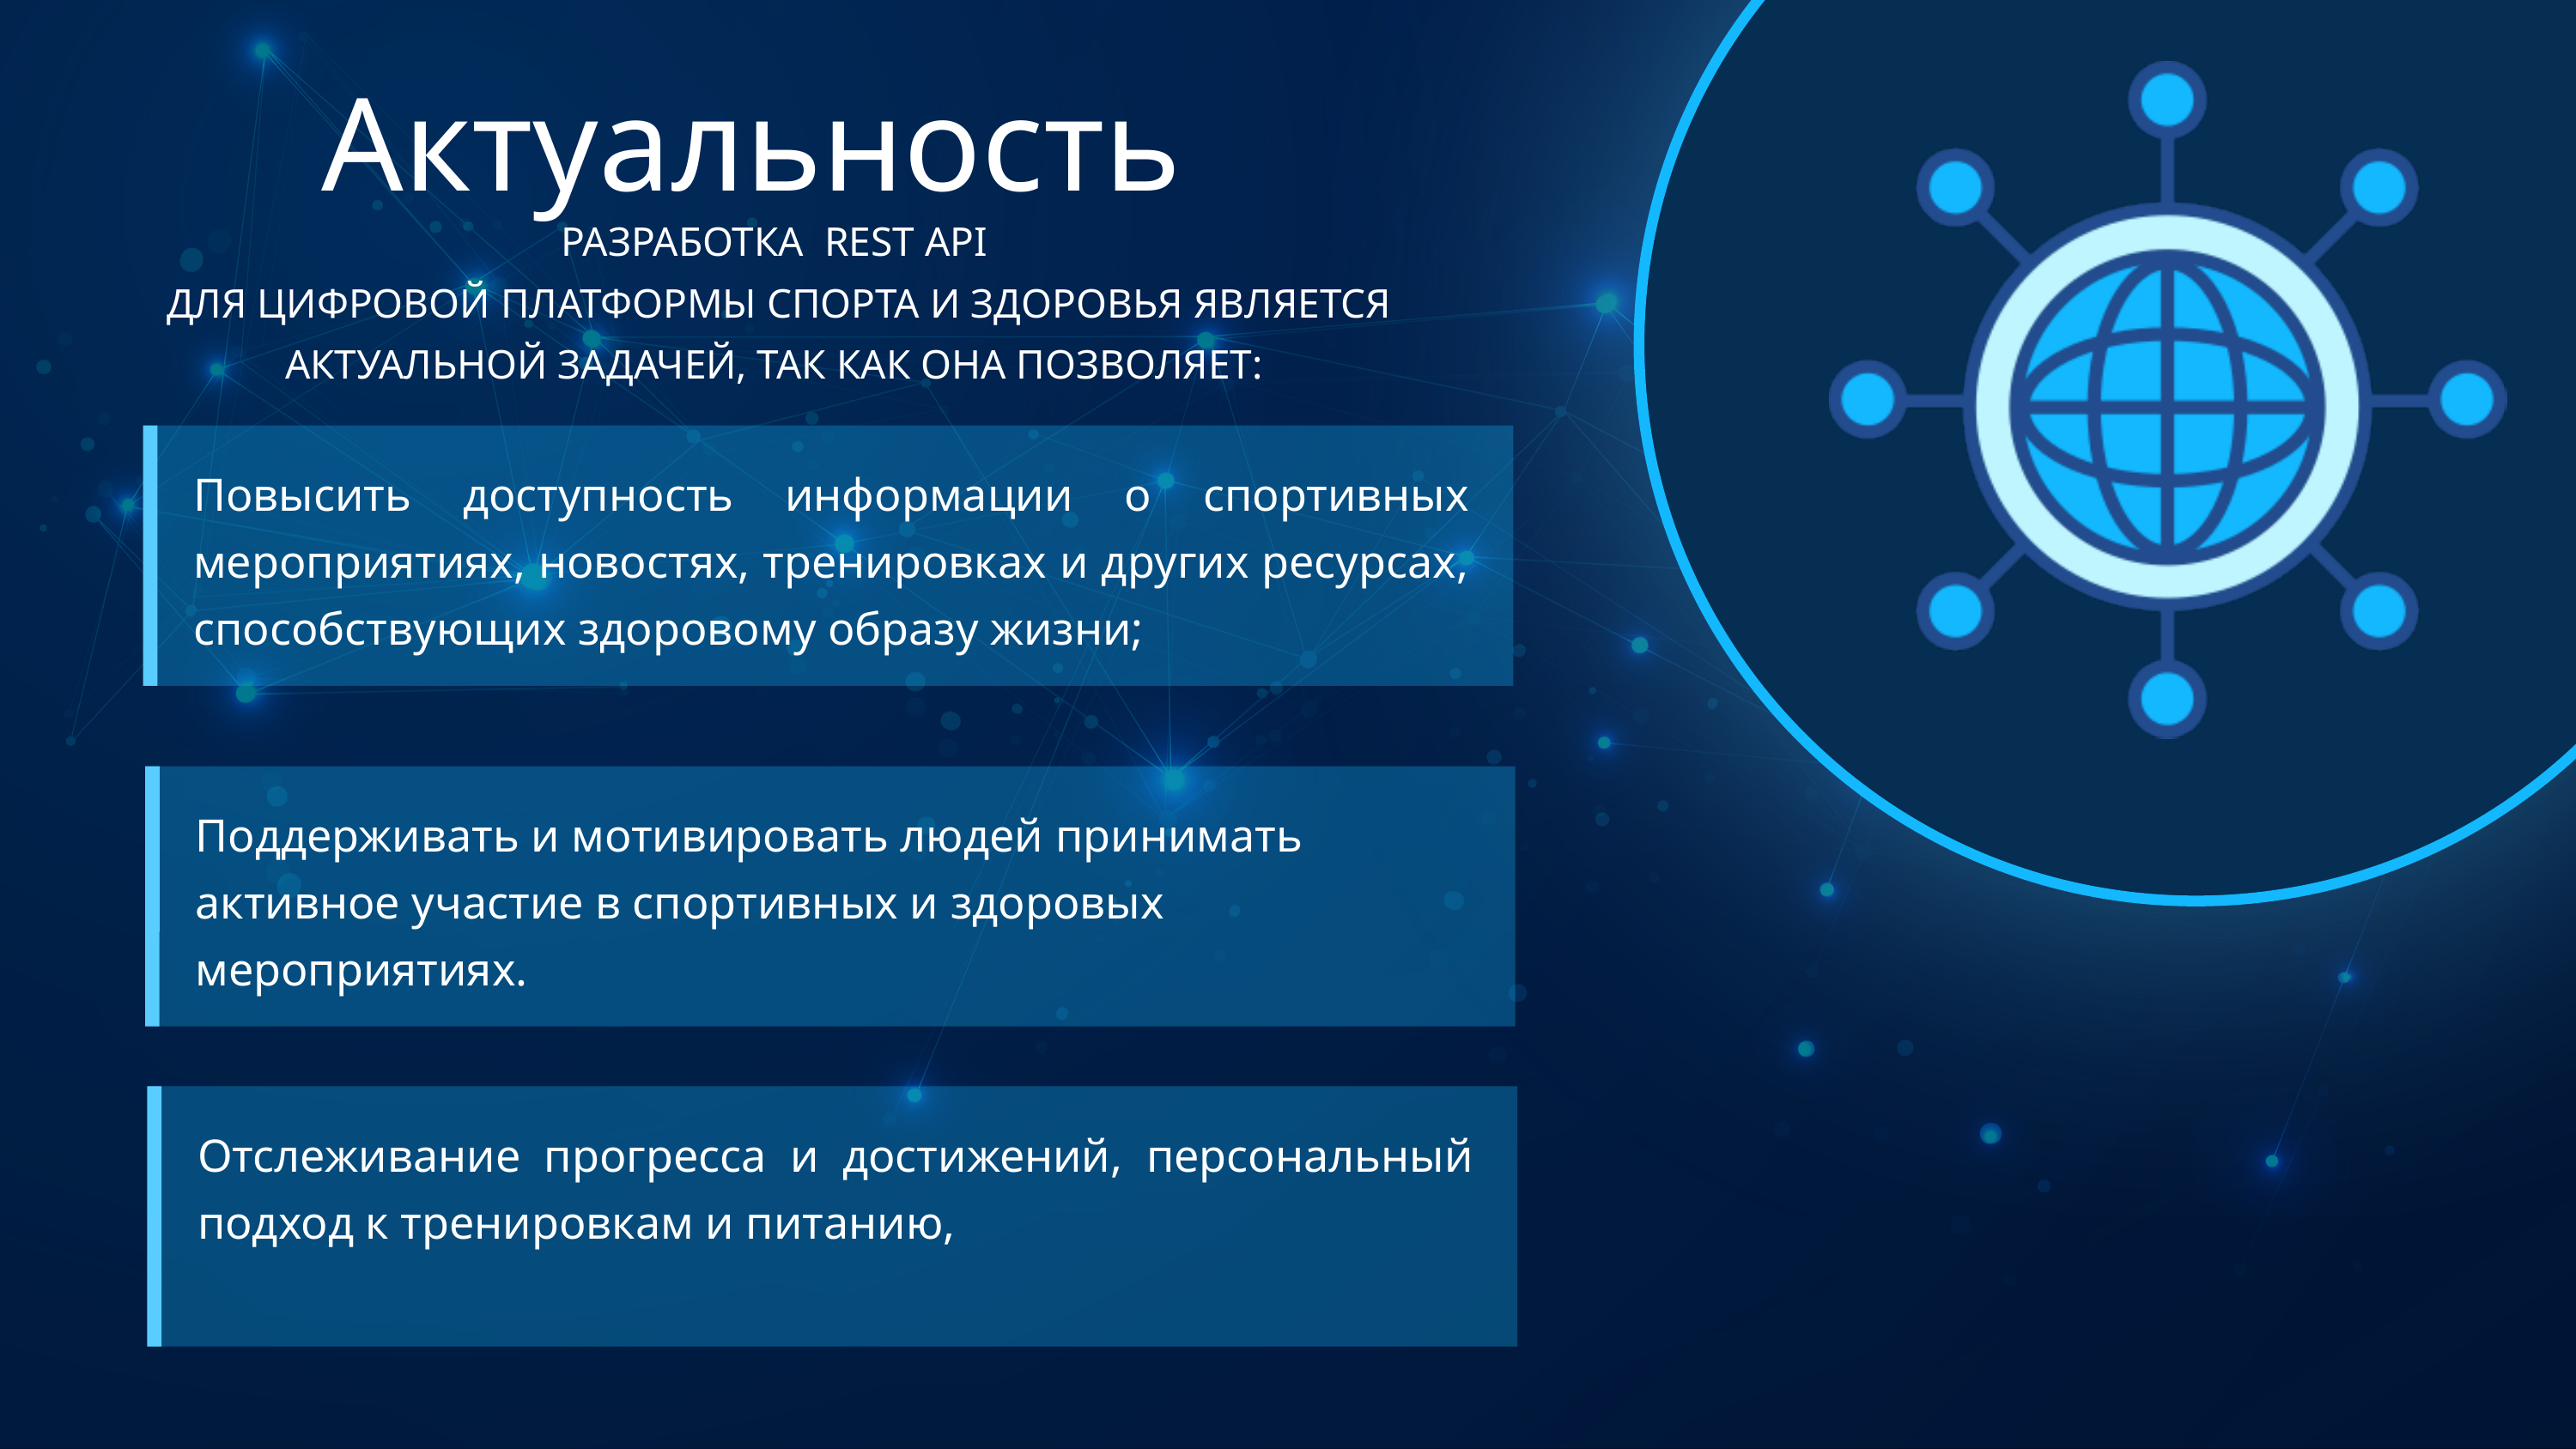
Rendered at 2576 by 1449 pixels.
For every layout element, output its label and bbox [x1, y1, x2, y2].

text_box [146, 766, 1516, 1027]
text_box [144, 425, 1514, 687]
text_box [0, 0, 2576, 1449]
text_box [1638, 0, 2576, 901]
text_box [149, 1086, 1518, 1347]
